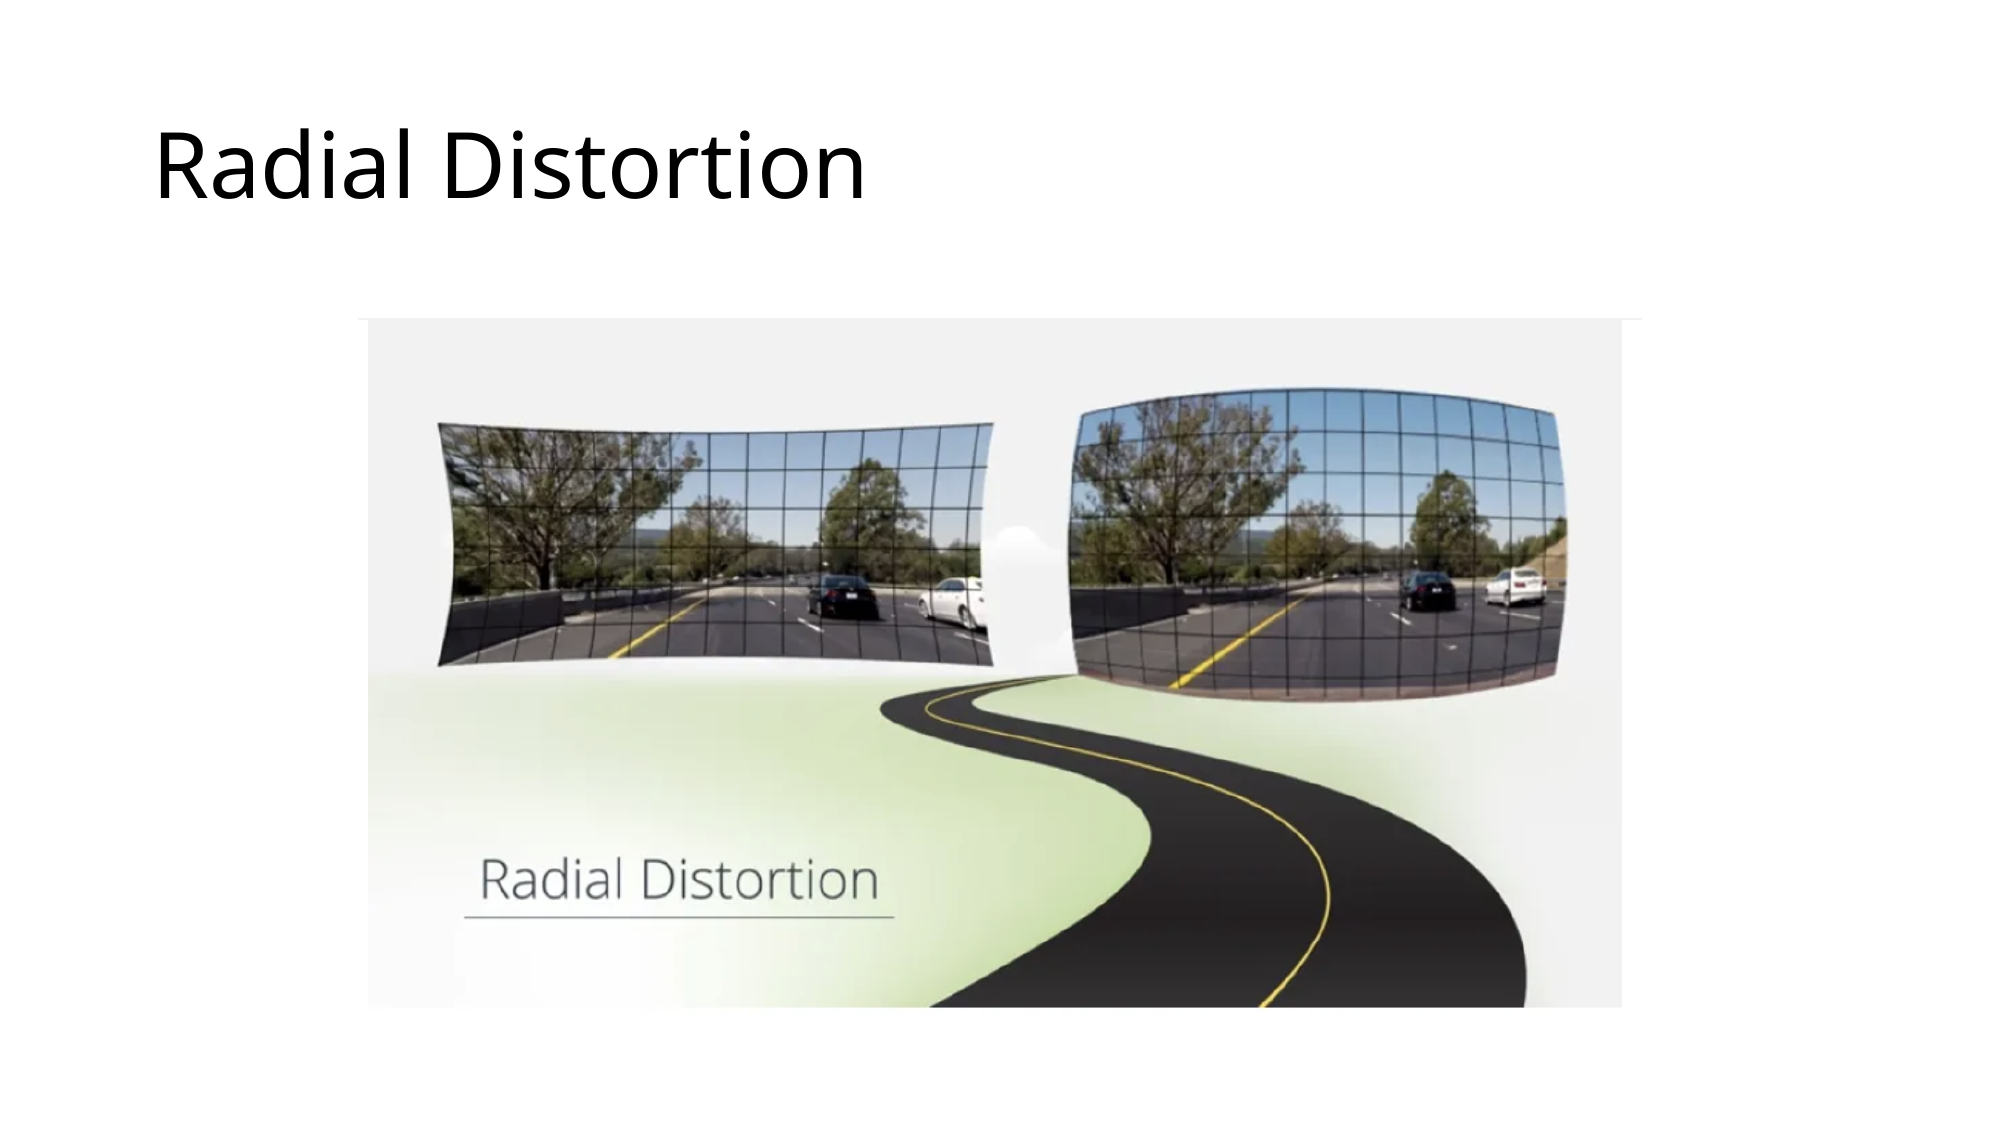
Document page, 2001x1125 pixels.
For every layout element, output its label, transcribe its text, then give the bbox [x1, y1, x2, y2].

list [358, 299, 1642, 1014]
title Radial Distortion [137, 59, 1863, 278]
